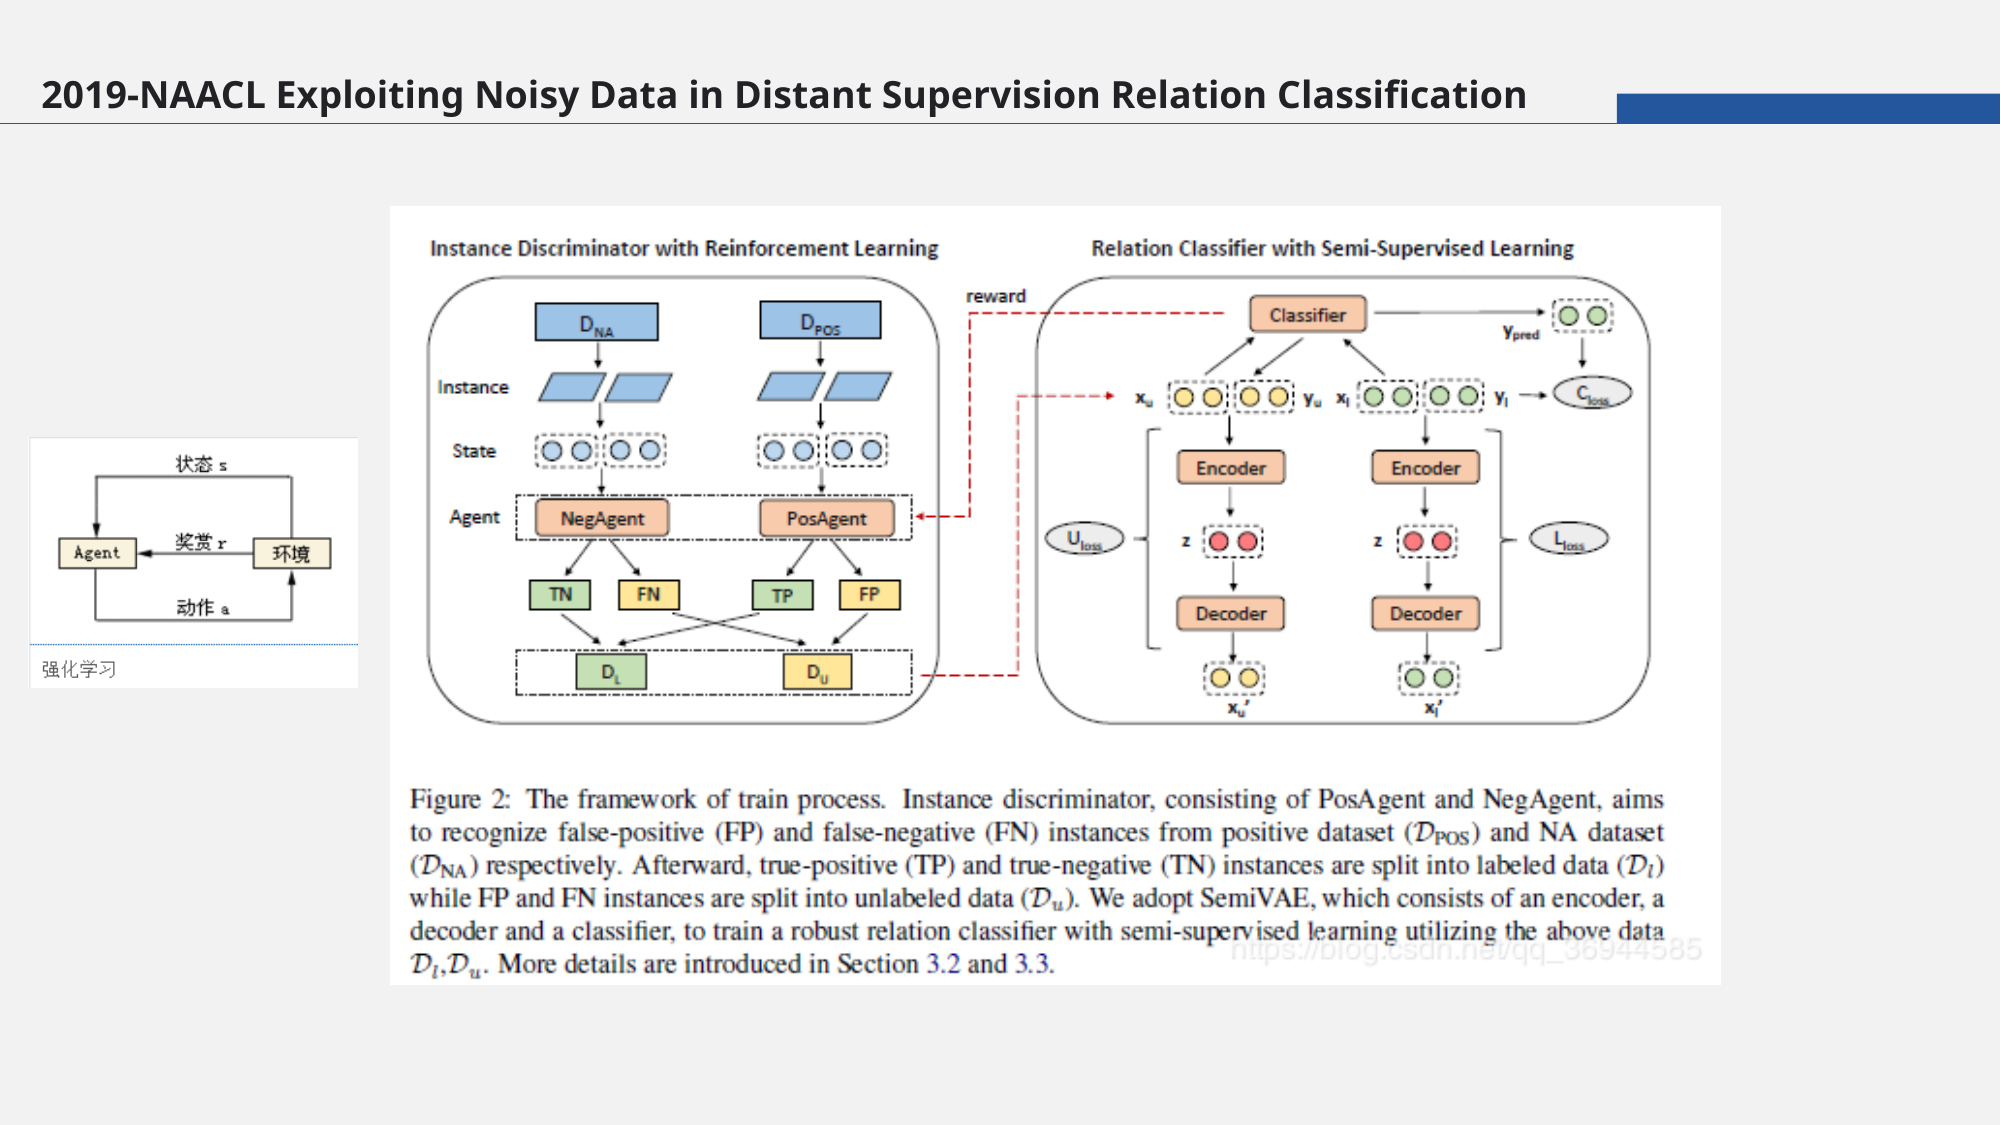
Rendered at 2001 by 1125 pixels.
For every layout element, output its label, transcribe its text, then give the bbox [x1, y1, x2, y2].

picture [28, 437, 358, 688]
picture [390, 206, 1721, 986]
text_box 2019-NAACL Exploiting Noisy Data in Distant Supervision Relation Classification [26, 63, 1621, 124]
